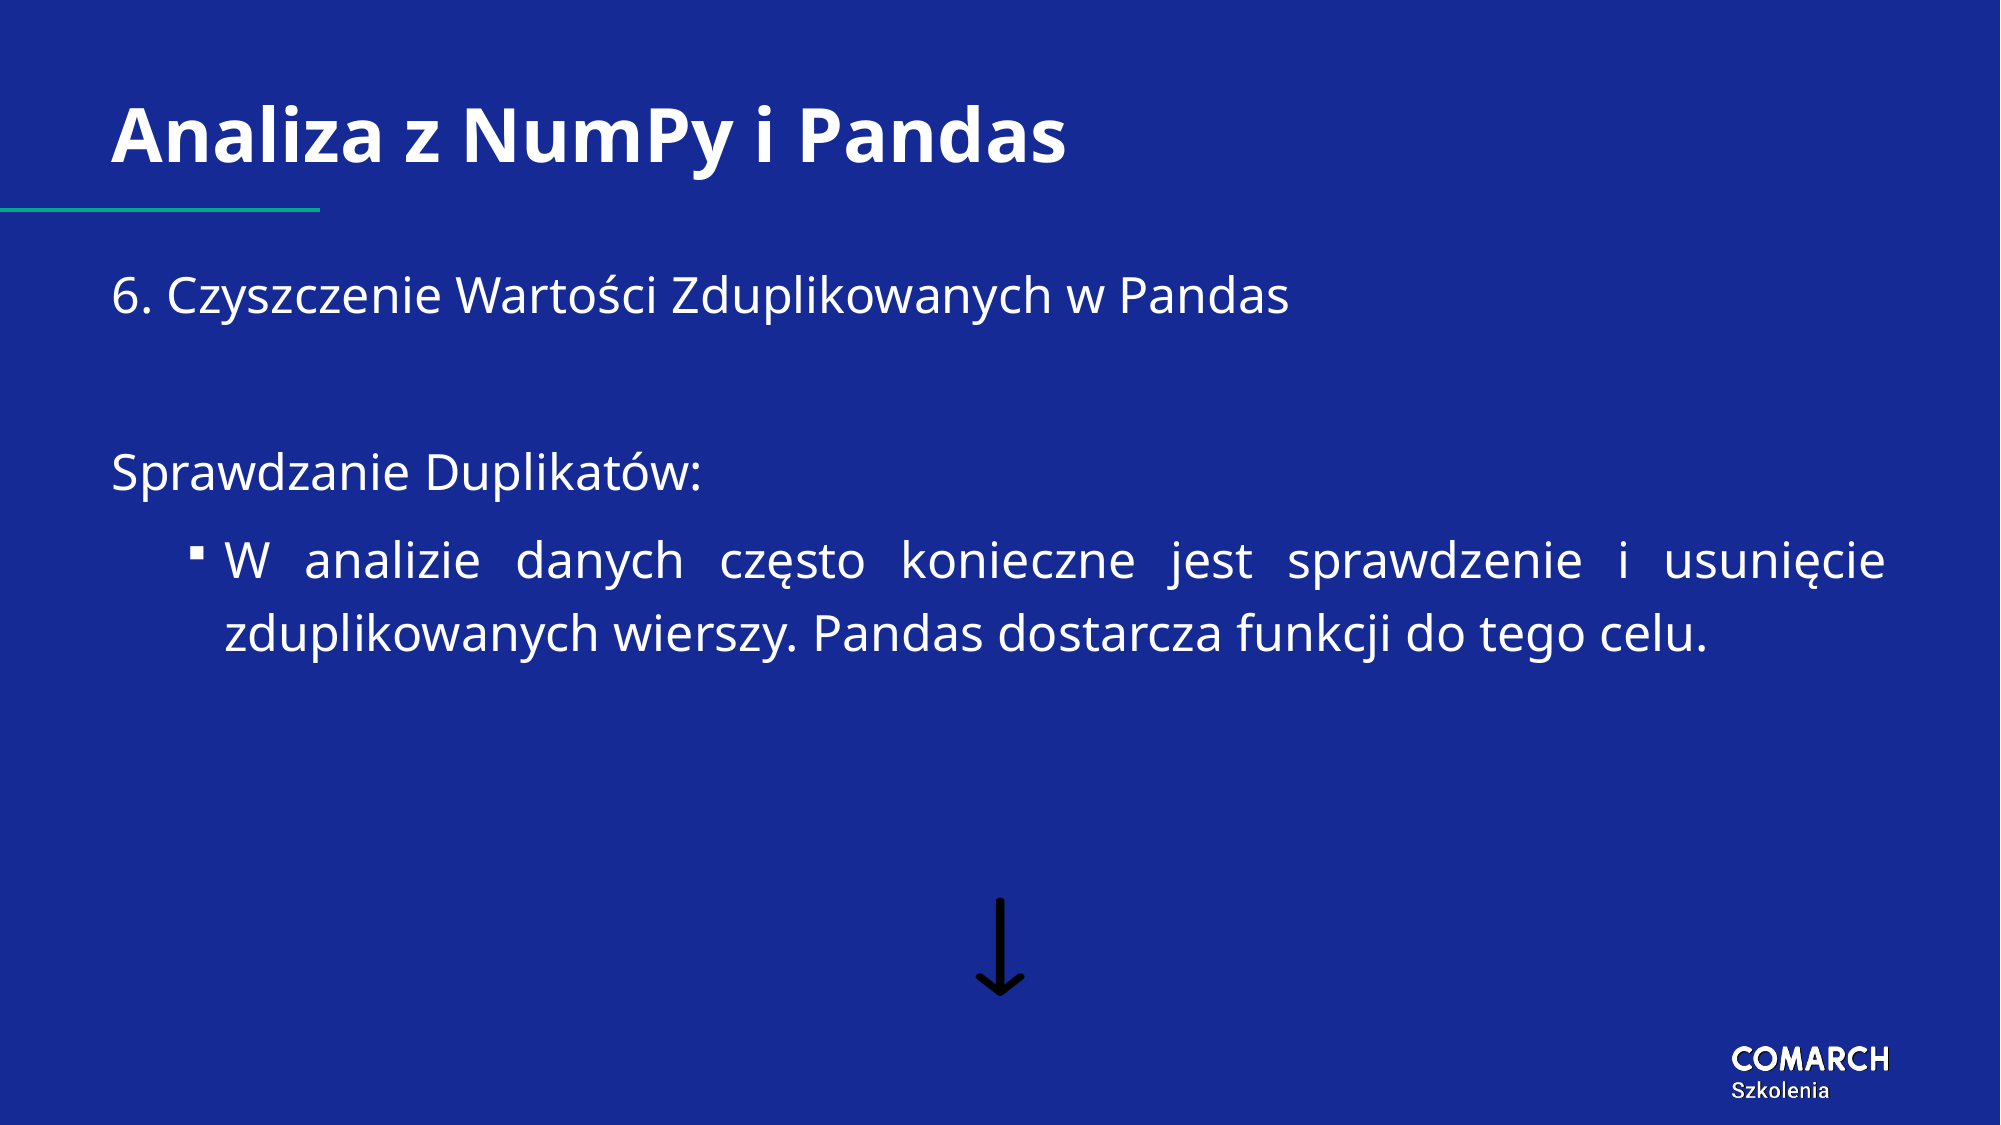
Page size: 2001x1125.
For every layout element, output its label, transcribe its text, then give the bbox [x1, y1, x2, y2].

picture [932, 878, 1069, 1015]
title Analiza z NumPy i Pandas [111, 0, 1889, 185]
list 6. Czyszczenie Wartości Zduplikowanych w Pandas Sprawdzanie Duplikatów: W analizie danych często konieczne jest sprawdzenie i usunięcie zduplikowanych wierszy. Pandas dostarcza funkcji do tego celu. [111, 243, 1889, 1000]
picture [1732, 1046, 1889, 1098]
